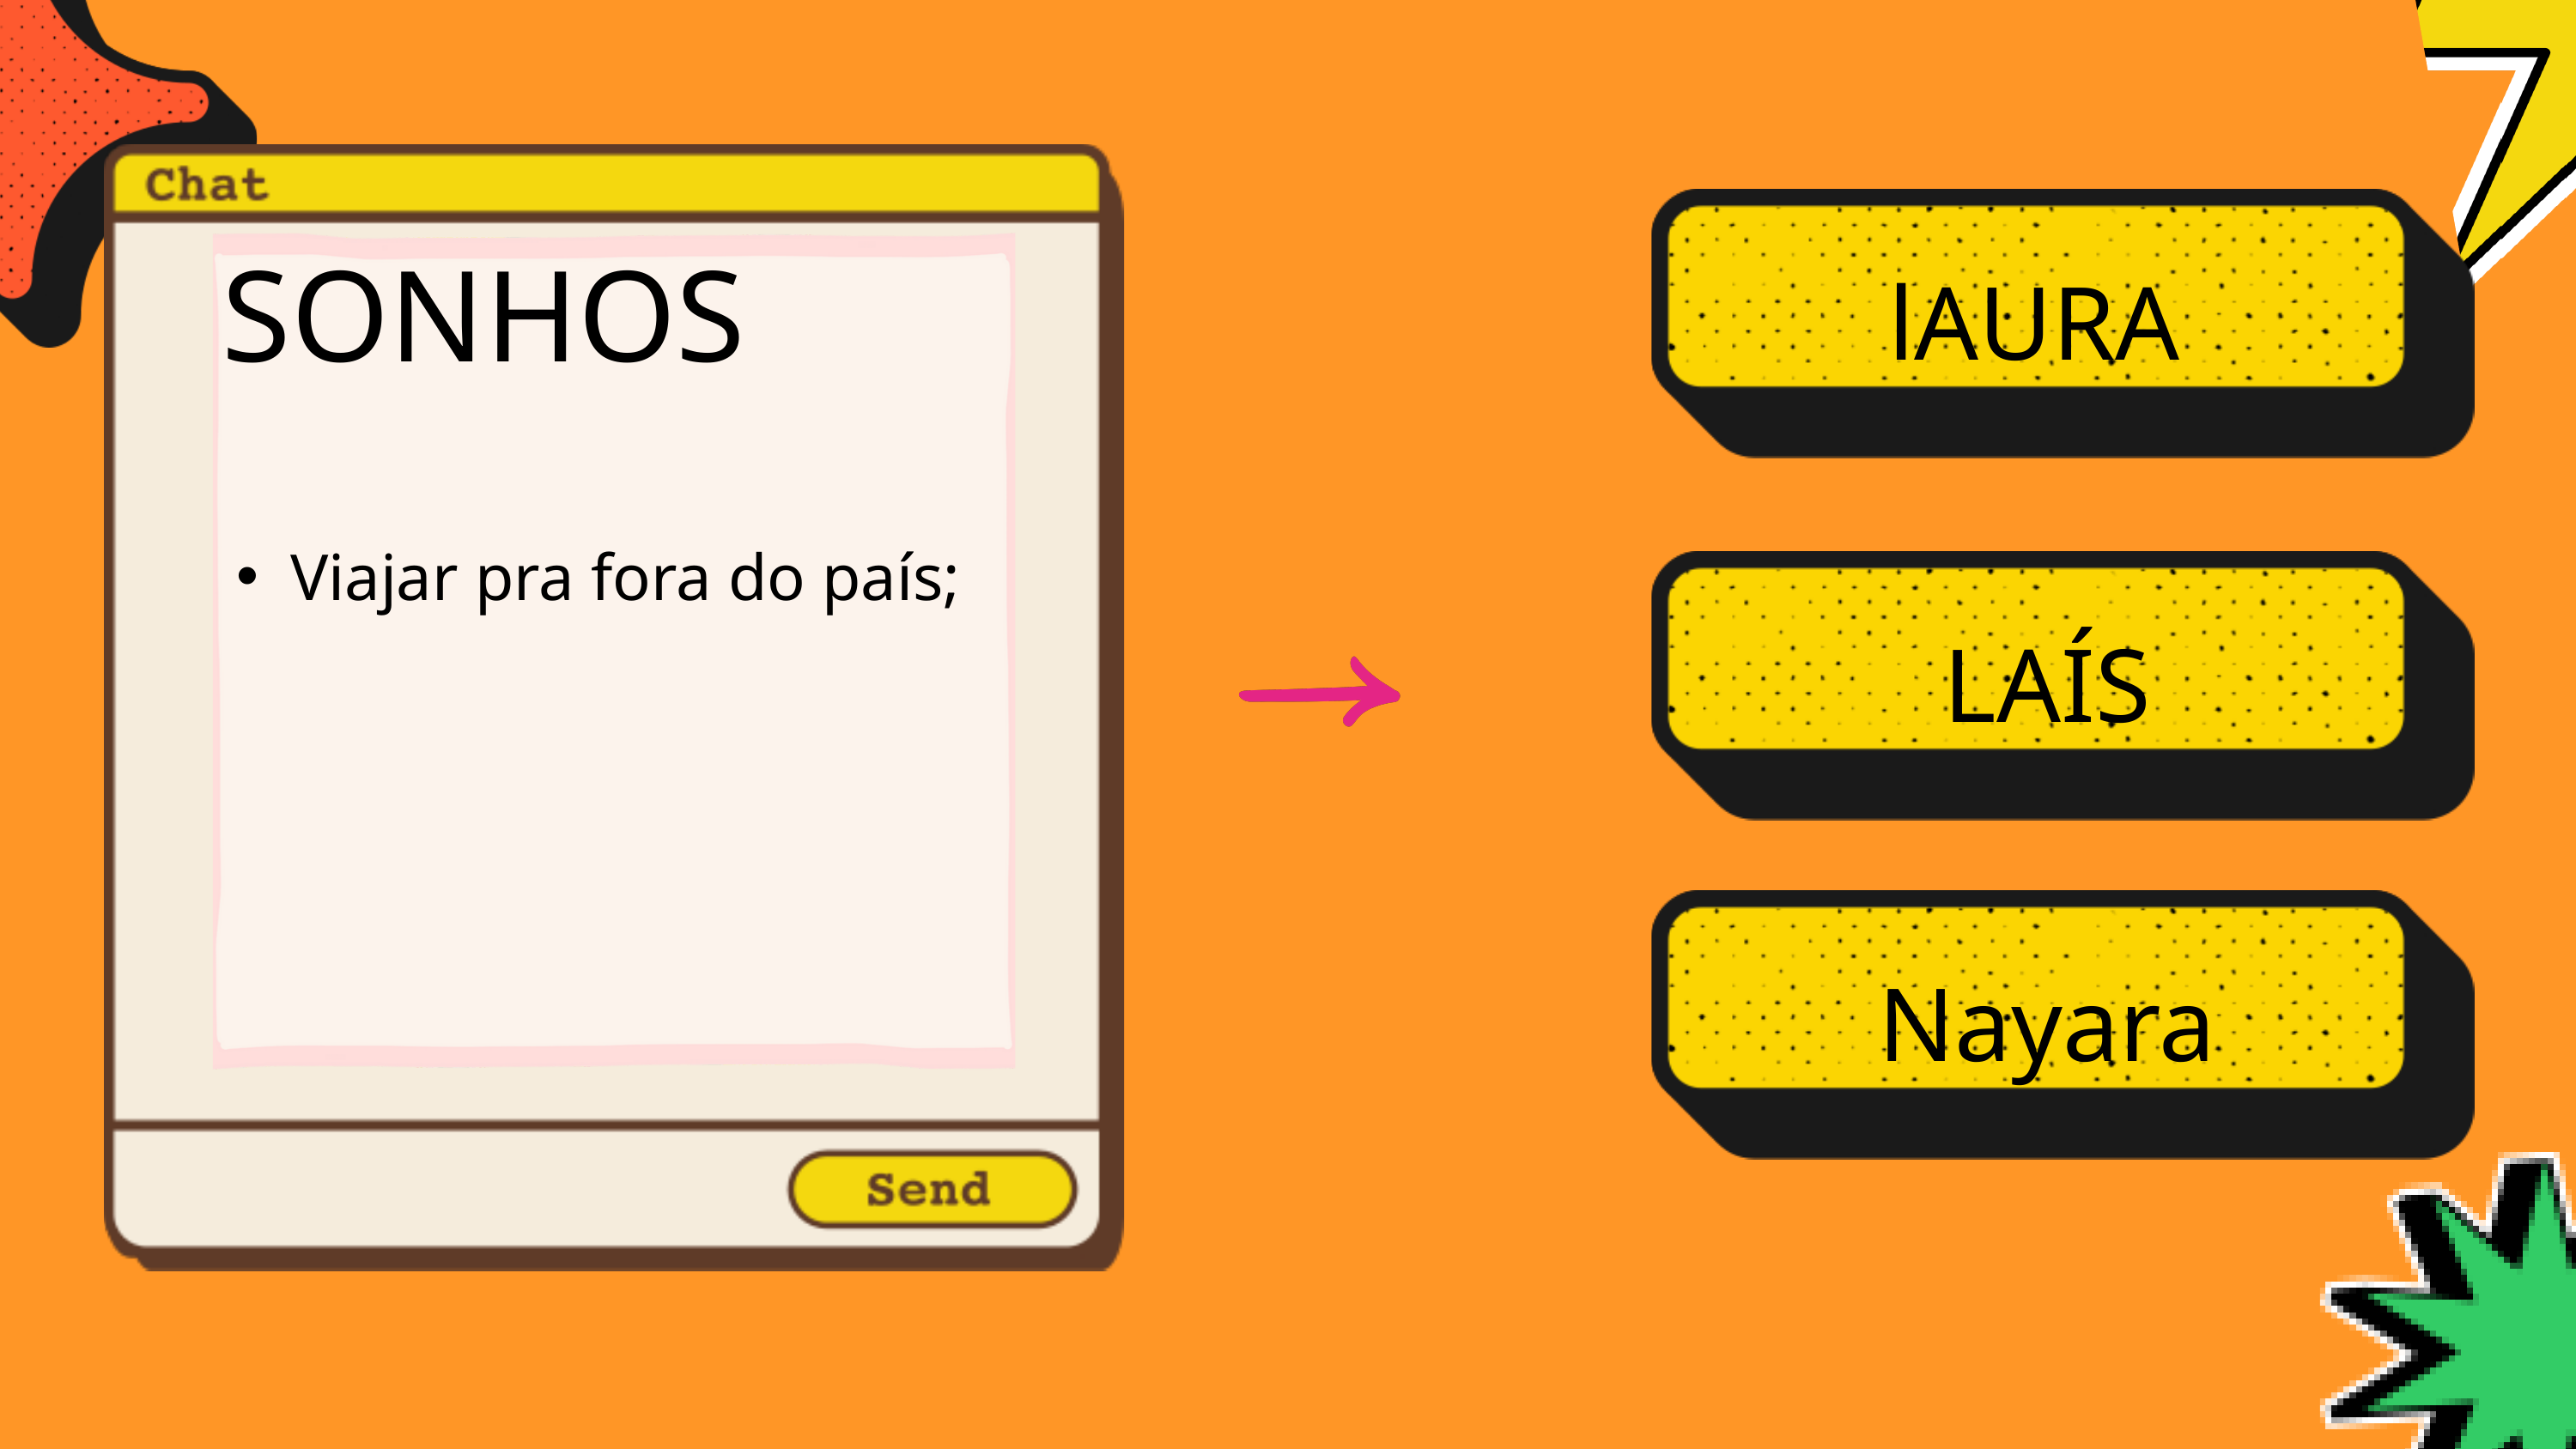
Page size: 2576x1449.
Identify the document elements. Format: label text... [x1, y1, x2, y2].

text_box lAURA [1722, 239, 2372, 381]
text_box [1651, 189, 2475, 458]
text_box Viajar pra fora do país; [182, 537, 1090, 766]
text_box [2319, 1152, 2576, 1449]
text_box [212, 231, 1016, 537]
text_box [212, 766, 1016, 1071]
text_box [0, 0, 258, 348]
text_box [104, 144, 1125, 1271]
text_box LAÍS [1722, 601, 2372, 743]
text_box [1238, 656, 1401, 727]
text_box [1651, 890, 2475, 1160]
text_box [2415, 0, 2576, 309]
text_box Nayara [1722, 940, 2372, 1082]
text_box SONHOS [182, 236, 786, 388]
text_box [1651, 551, 2475, 821]
